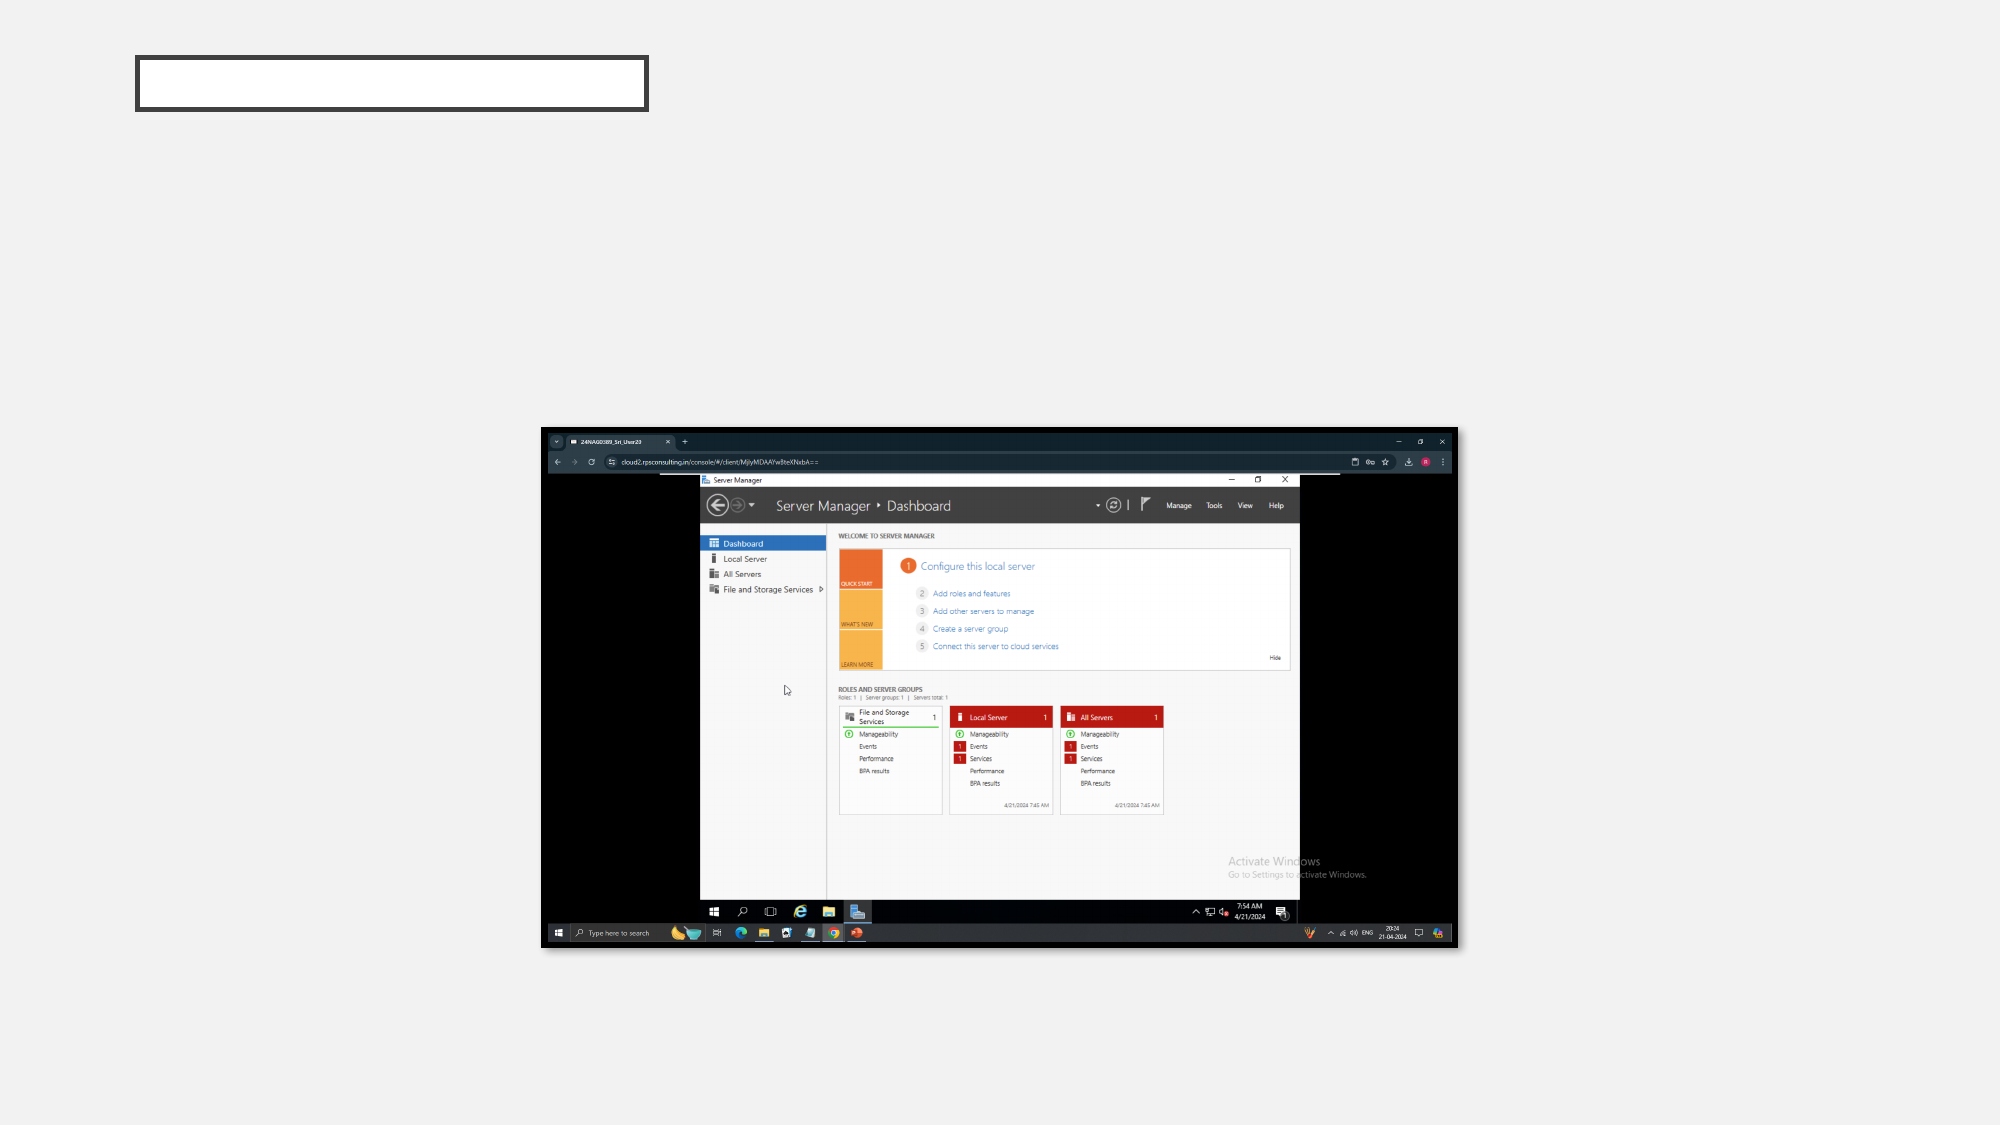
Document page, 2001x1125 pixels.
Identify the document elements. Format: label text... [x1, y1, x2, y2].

title Open Local Server [135, 55, 649, 112]
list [547, 432, 1453, 942]
